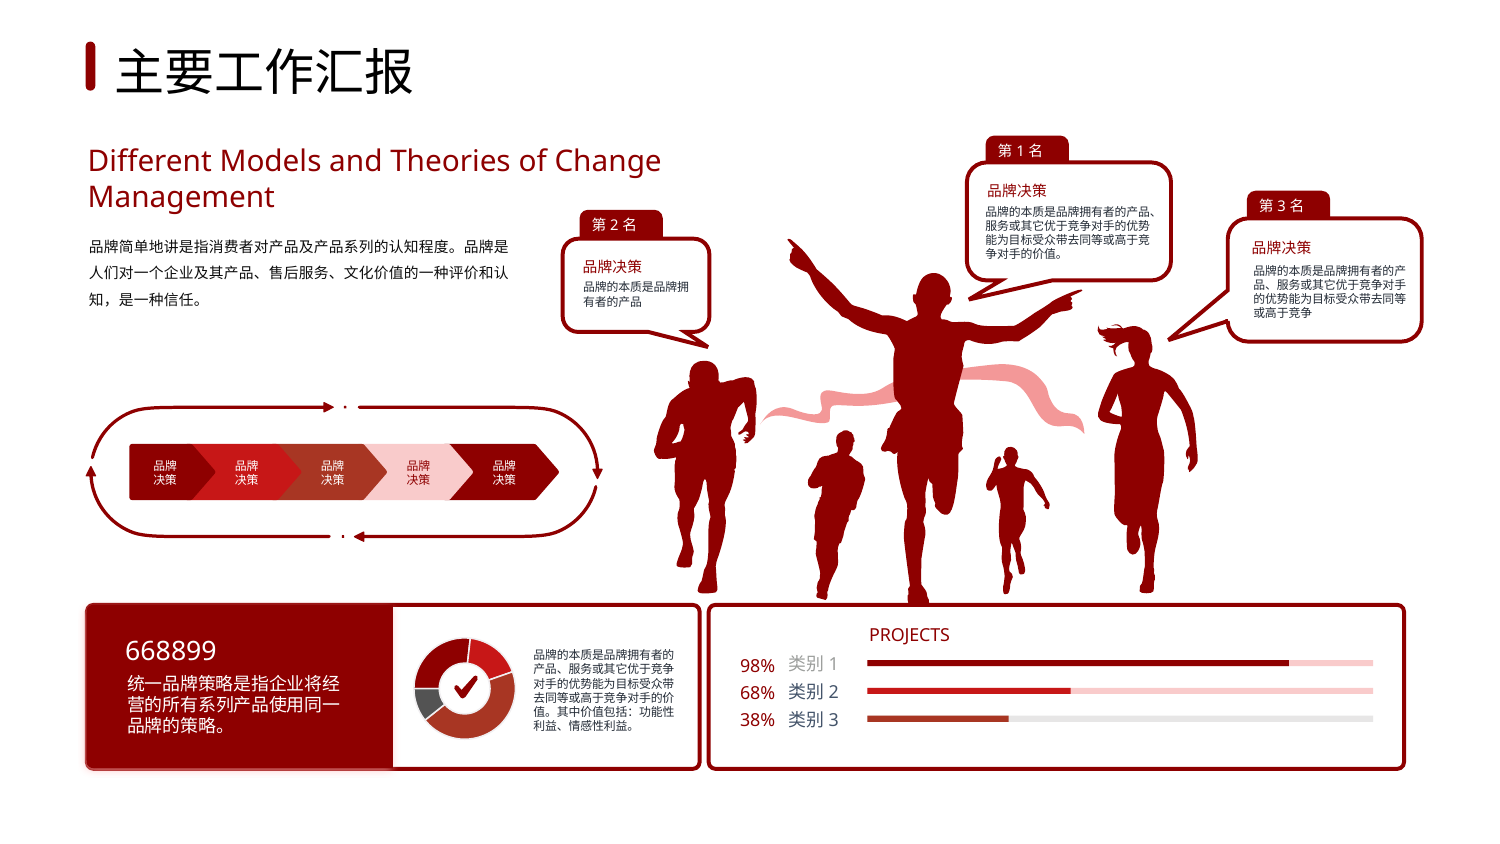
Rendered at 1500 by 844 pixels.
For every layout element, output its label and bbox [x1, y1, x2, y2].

text_box [85, 466, 331, 539]
text_box [353, 485, 598, 542]
text_box [129, 443, 560, 501]
text_box [100, 32, 430, 108]
text_box [84, 135, 1423, 769]
text_box [91, 402, 334, 460]
text_box [84, 40, 97, 92]
text_box [88, 228, 516, 309]
text_box [357, 405, 603, 480]
